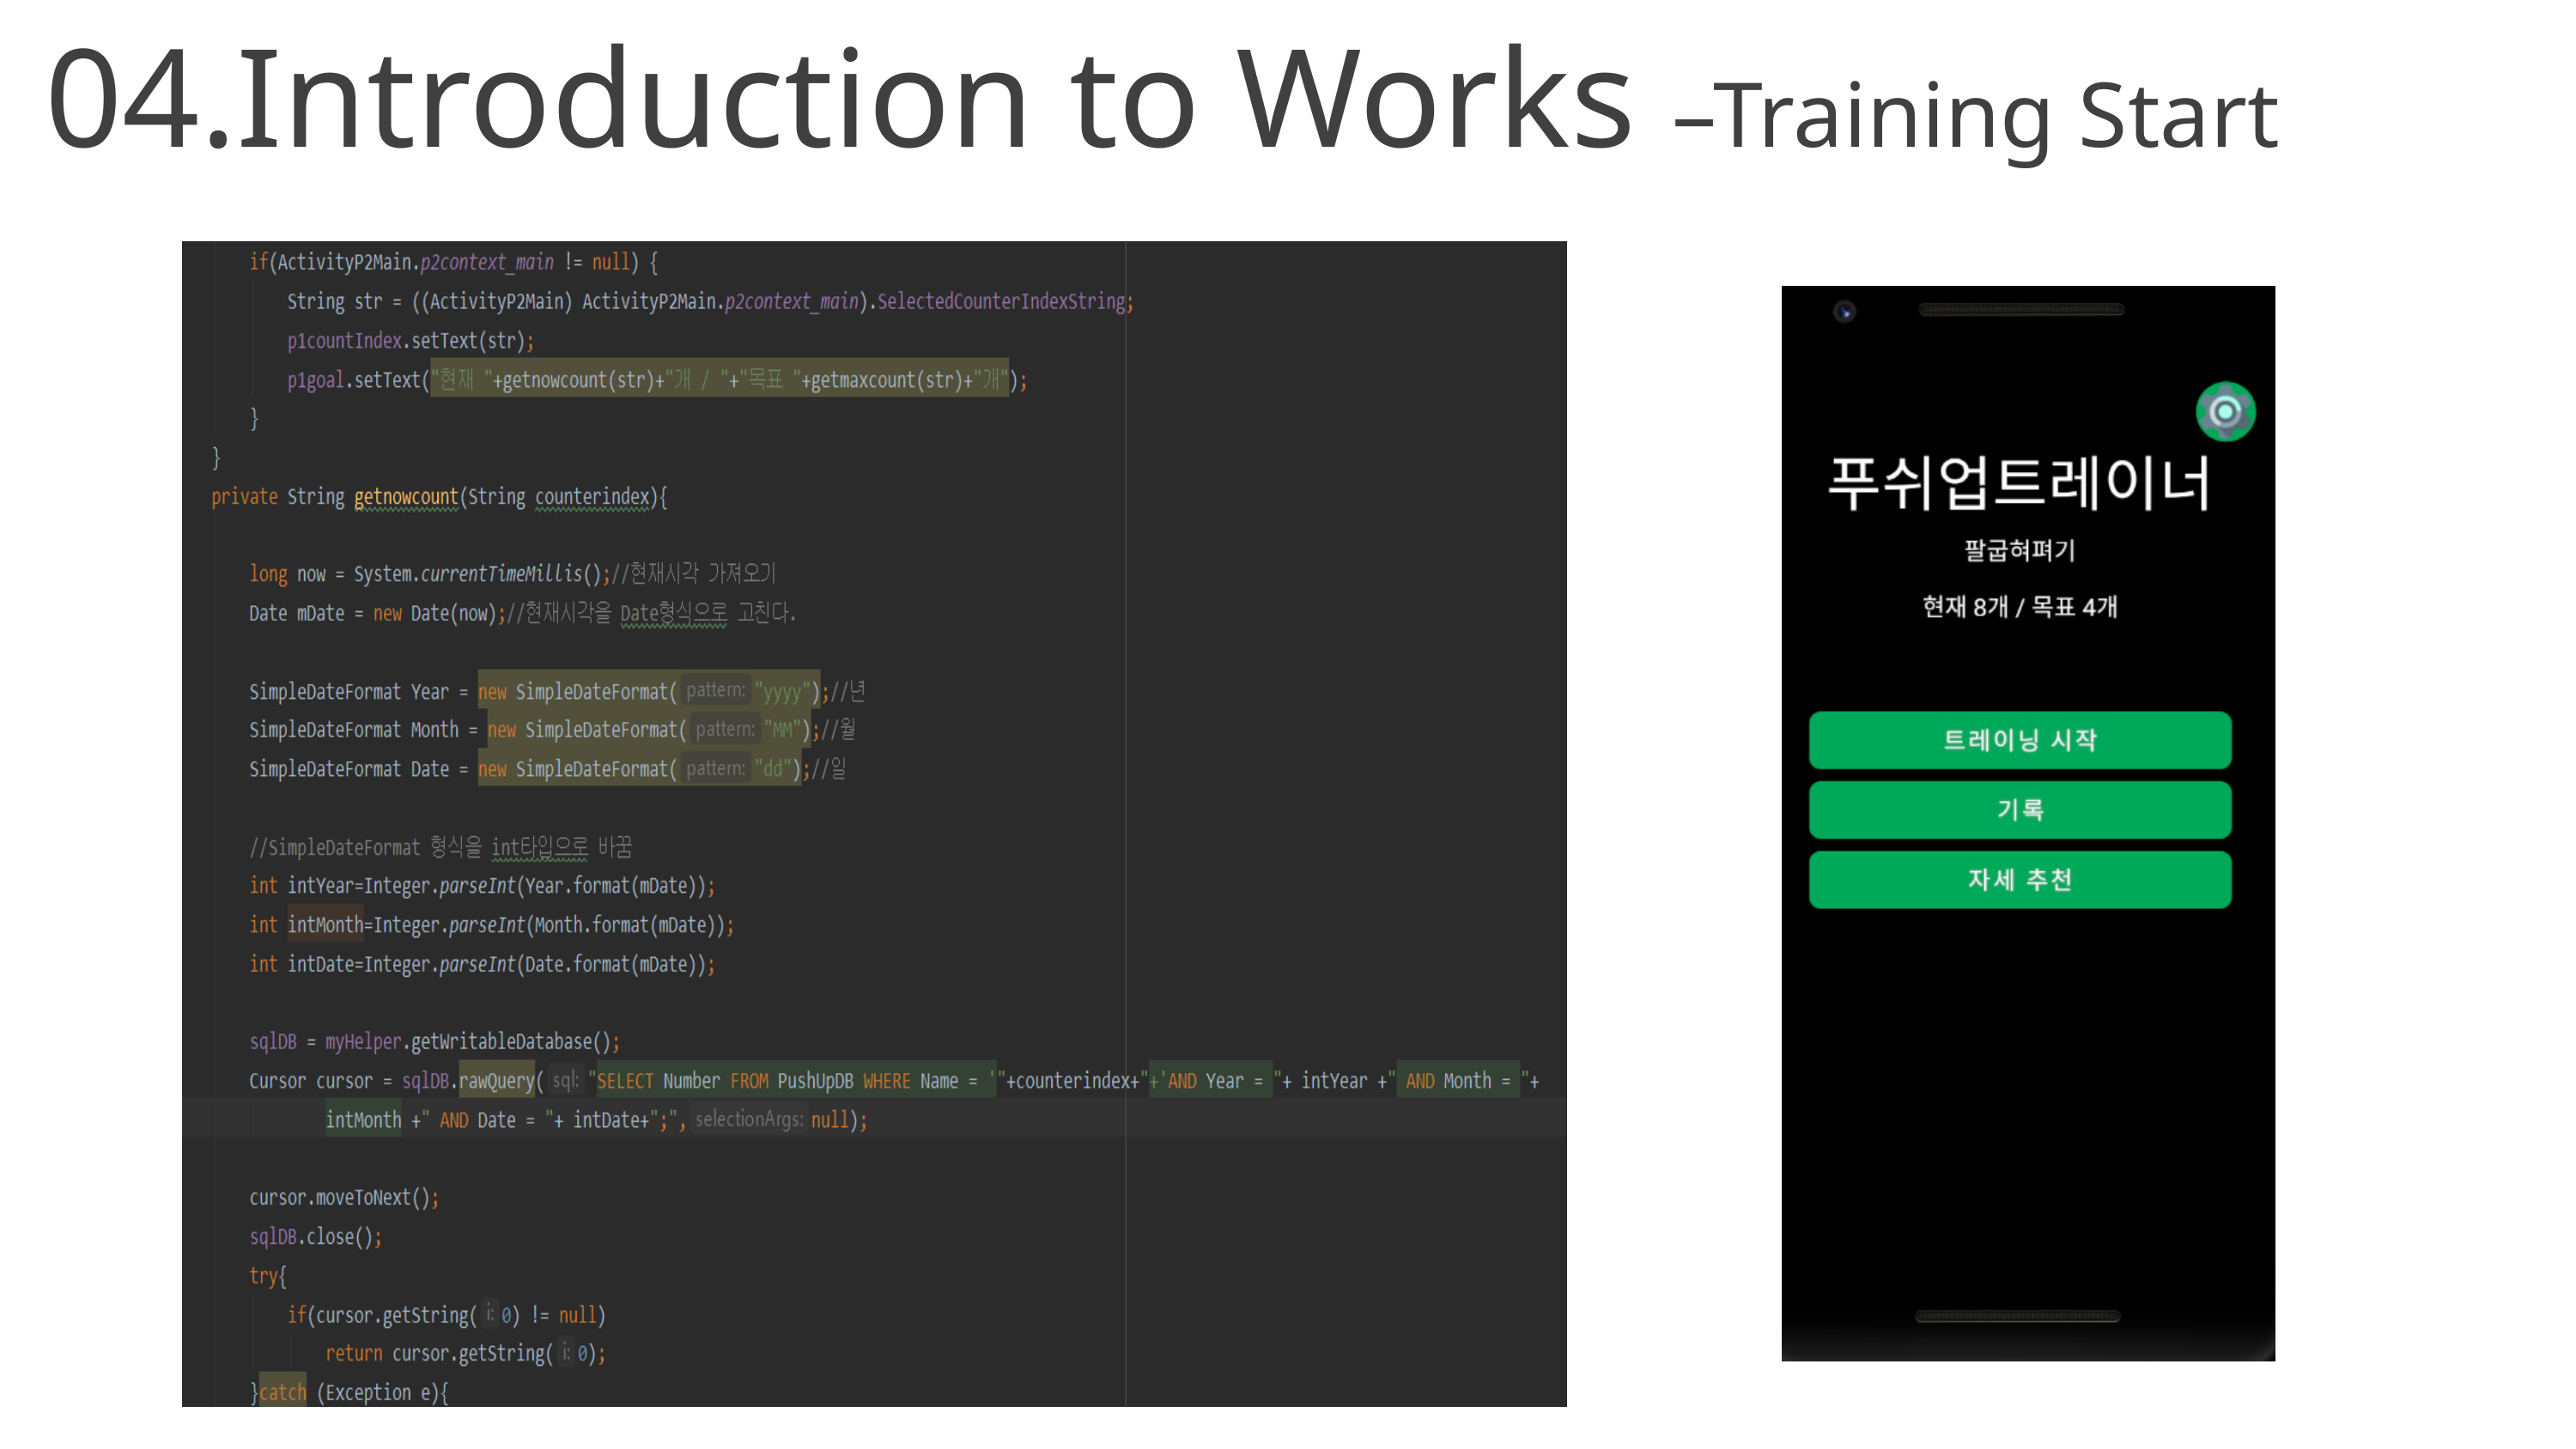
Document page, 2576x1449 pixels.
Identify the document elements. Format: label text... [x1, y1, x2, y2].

text_box 04.Introduction to Works –Training Start [32, 5, 2576, 209]
picture [182, 241, 1568, 1407]
picture [1781, 286, 2276, 1361]
